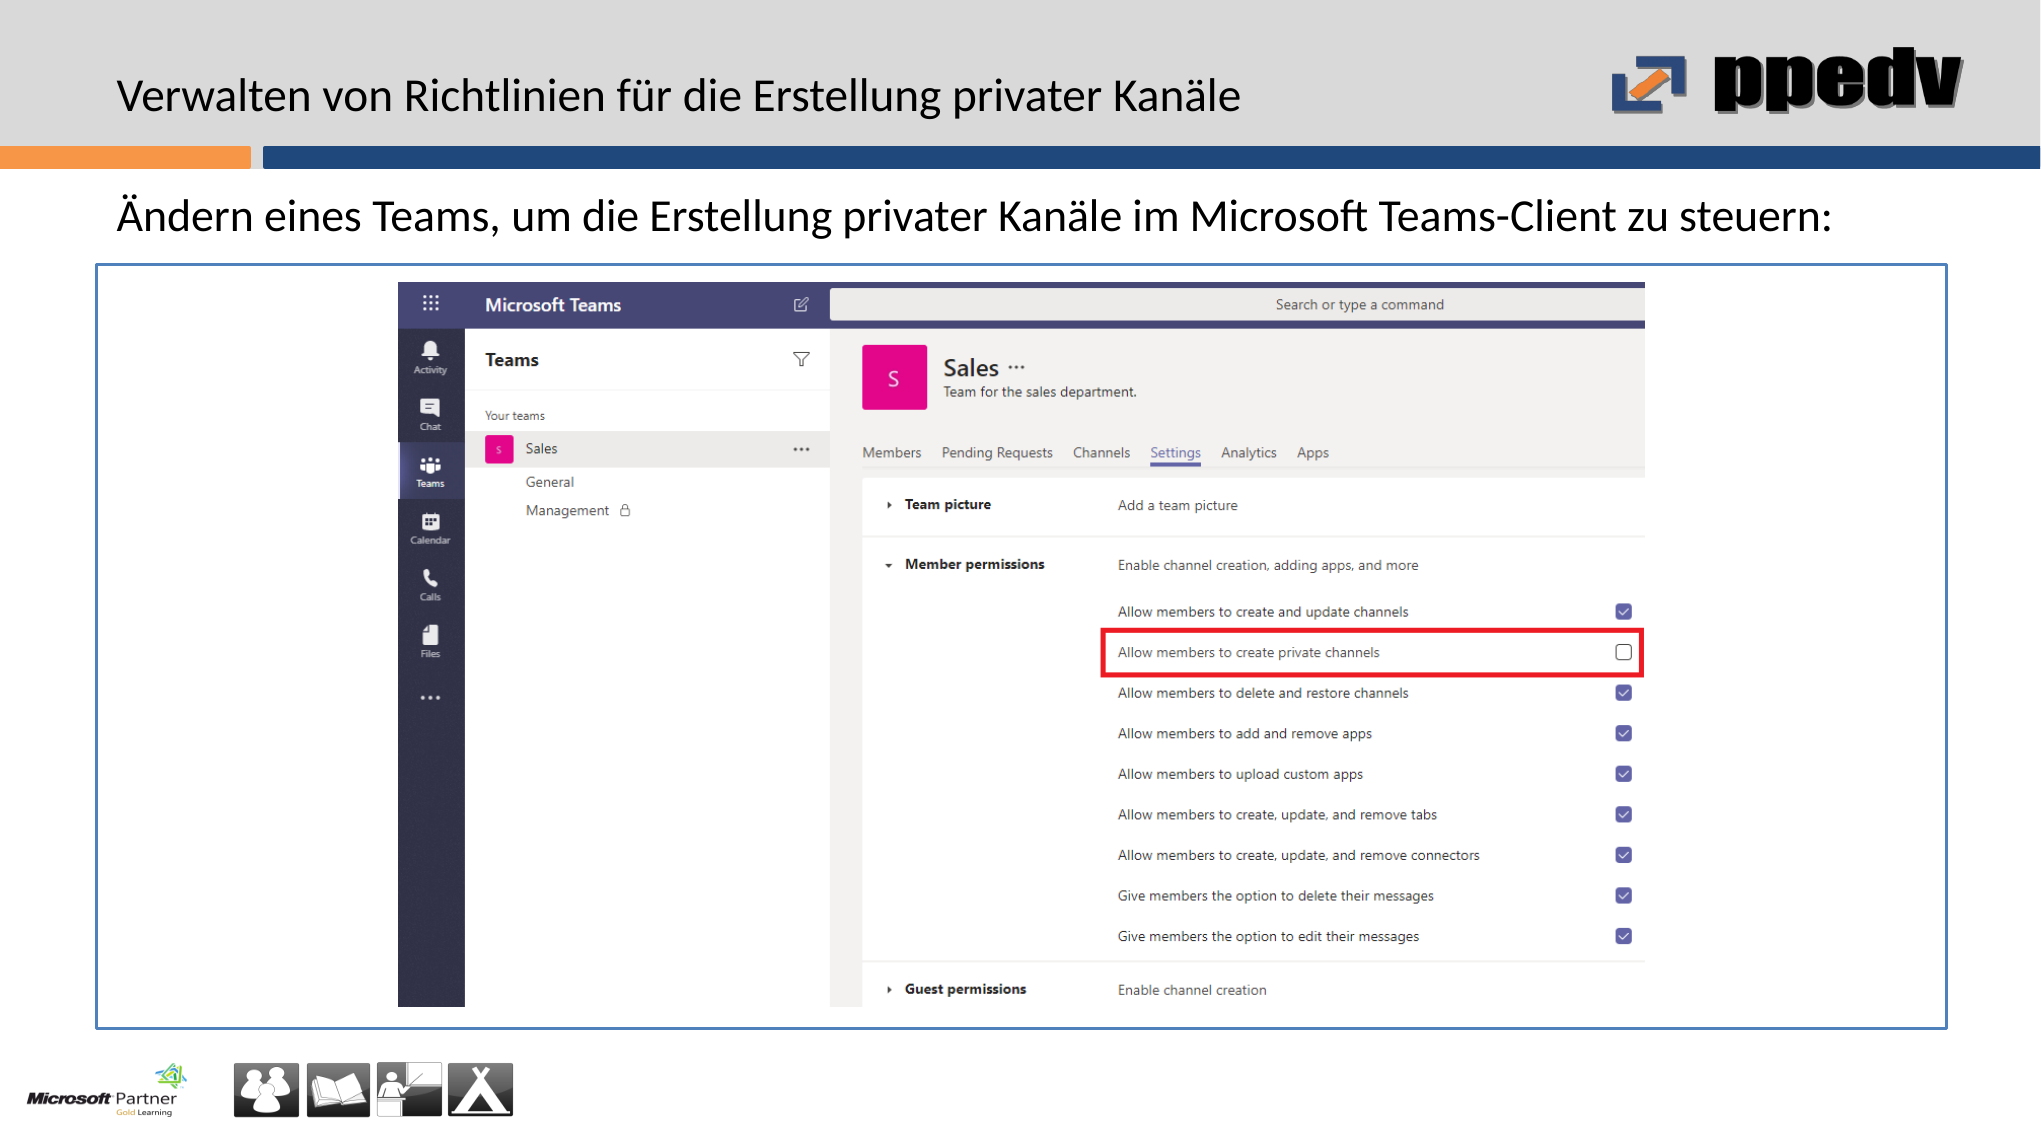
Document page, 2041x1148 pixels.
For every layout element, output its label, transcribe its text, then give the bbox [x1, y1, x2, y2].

picture [1598, 41, 1992, 125]
title Verwalten von Richtlinien für die Erstellung privater Kanäle [101, 56, 1947, 129]
list Ändern eines Teams, um die Erstellung privater Kanäle im Microsoft Teams-Client zu steuern: [101, 178, 2041, 290]
picture [7, 1043, 538, 1140]
picture [97, 265, 1946, 1028]
